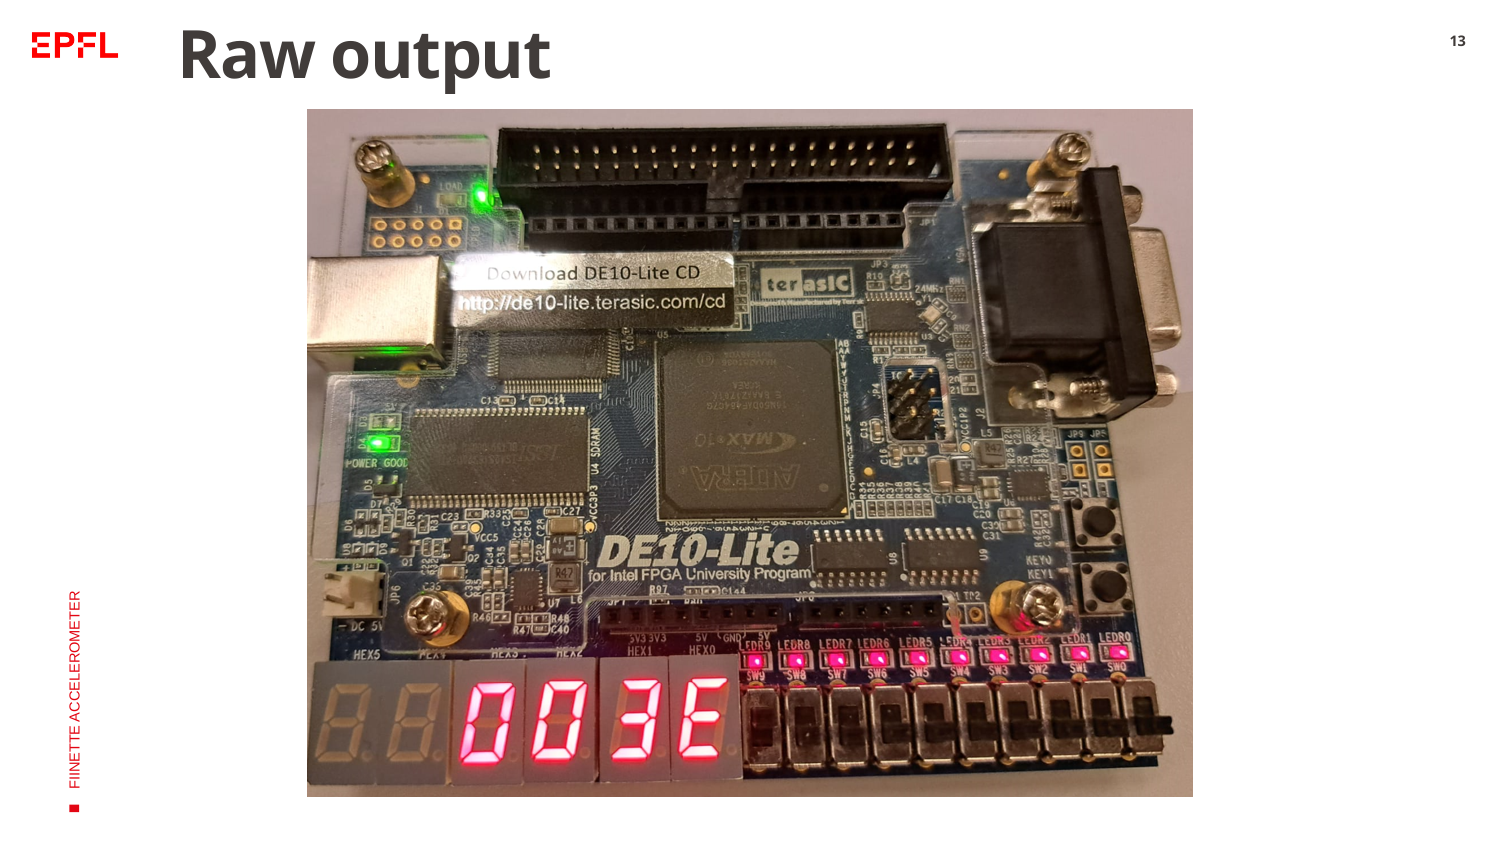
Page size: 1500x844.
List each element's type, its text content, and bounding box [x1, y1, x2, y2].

slide_number 13 [1415, 32, 1500, 59]
picture [307, 109, 1193, 797]
picture [21, 21, 129, 69]
title Raw output [148, 21, 750, 198]
slide_number FIINETTE ACCELEROMETER [0, 256, 149, 805]
